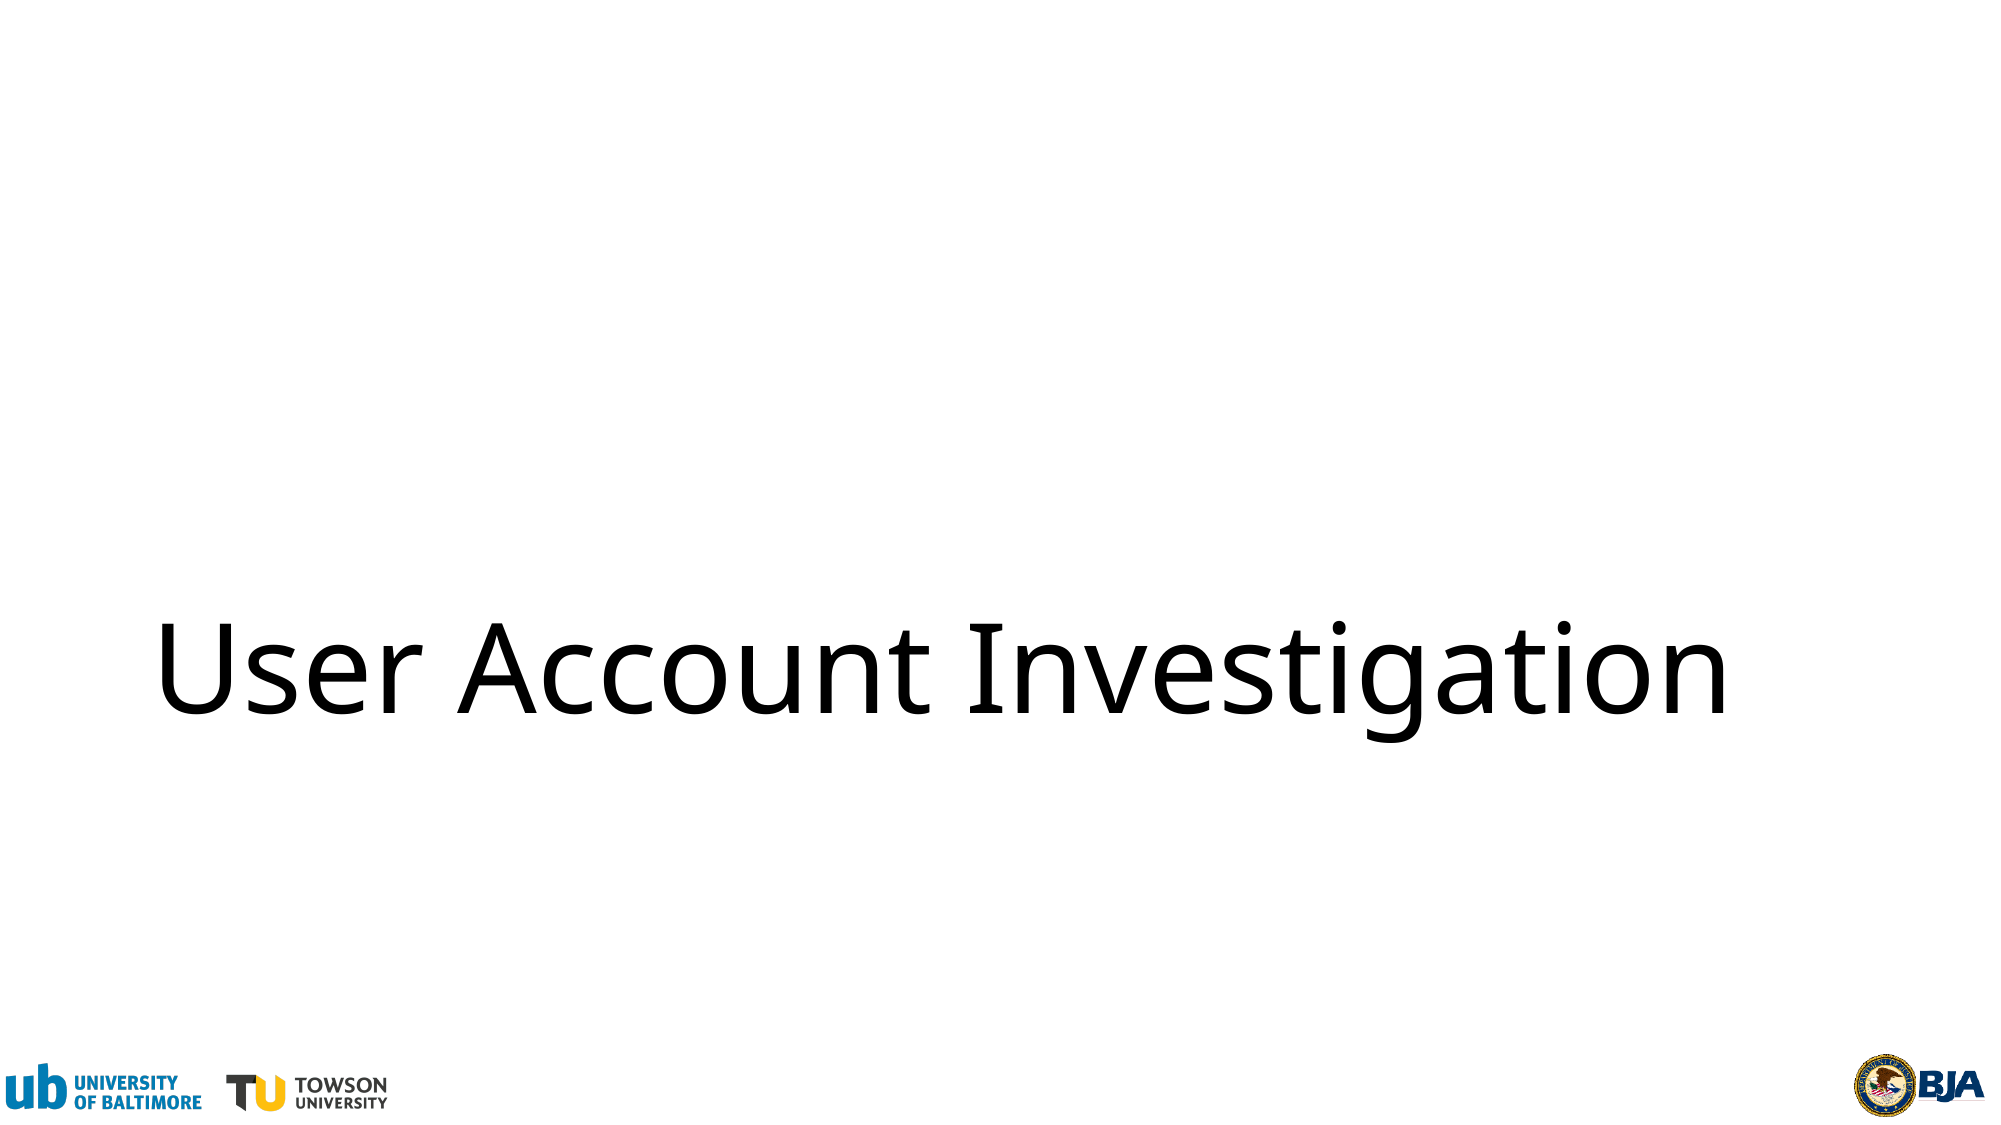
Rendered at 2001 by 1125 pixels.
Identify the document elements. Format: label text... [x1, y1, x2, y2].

picture [1854, 1054, 1986, 1117]
picture [0, 1031, 407, 1125]
title User Account Investigation [136, 280, 1862, 749]
